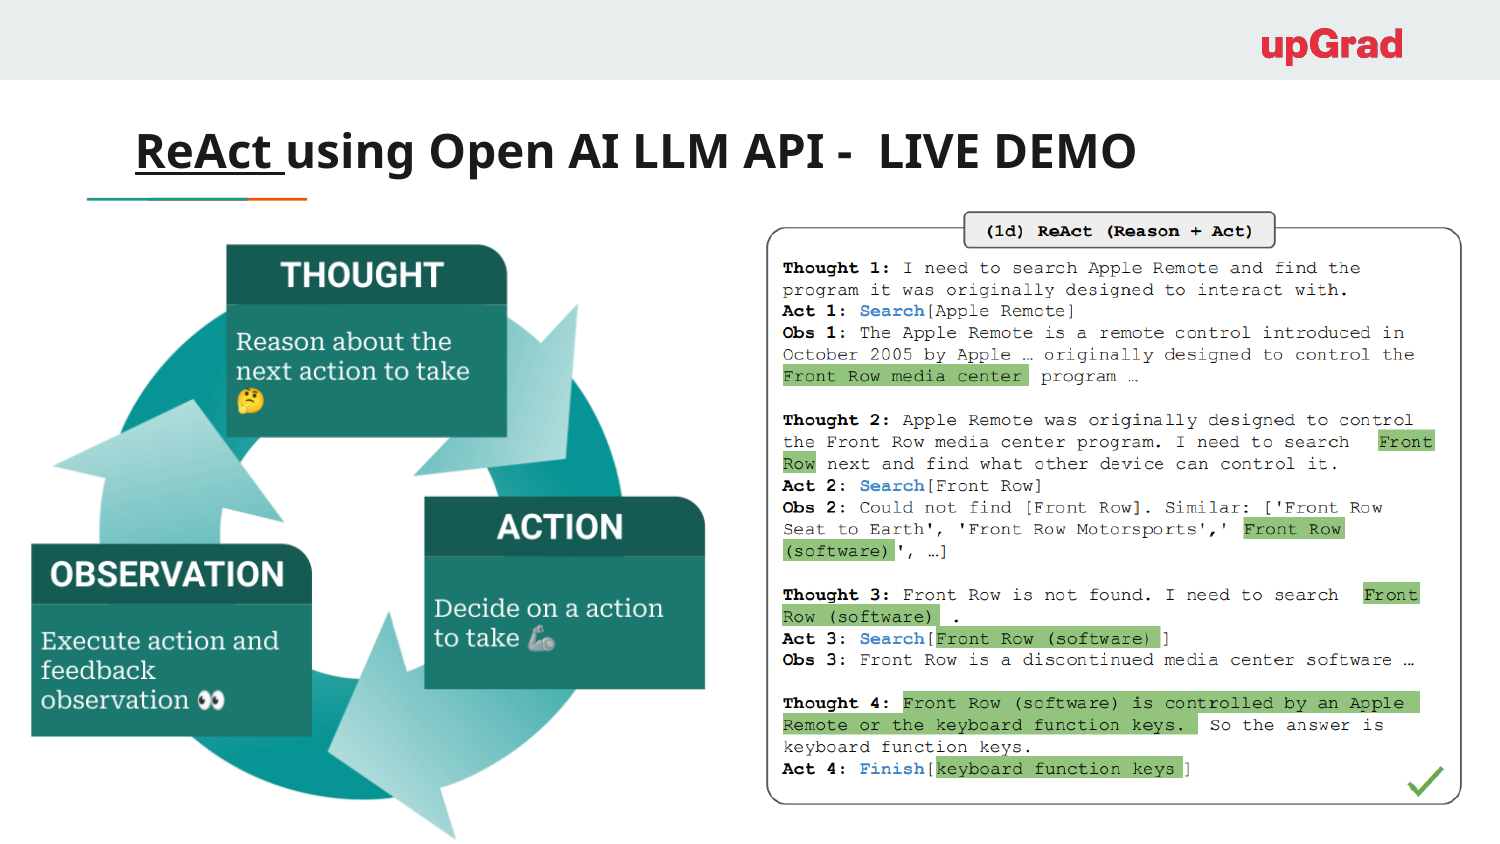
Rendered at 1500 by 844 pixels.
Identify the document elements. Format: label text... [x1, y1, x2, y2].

picture [758, 207, 1473, 818]
picture [27, 232, 714, 844]
picture [1262, 28, 1402, 66]
title ReAct using Open AI LLM API - LIVE DEMO [119, 105, 1381, 194]
